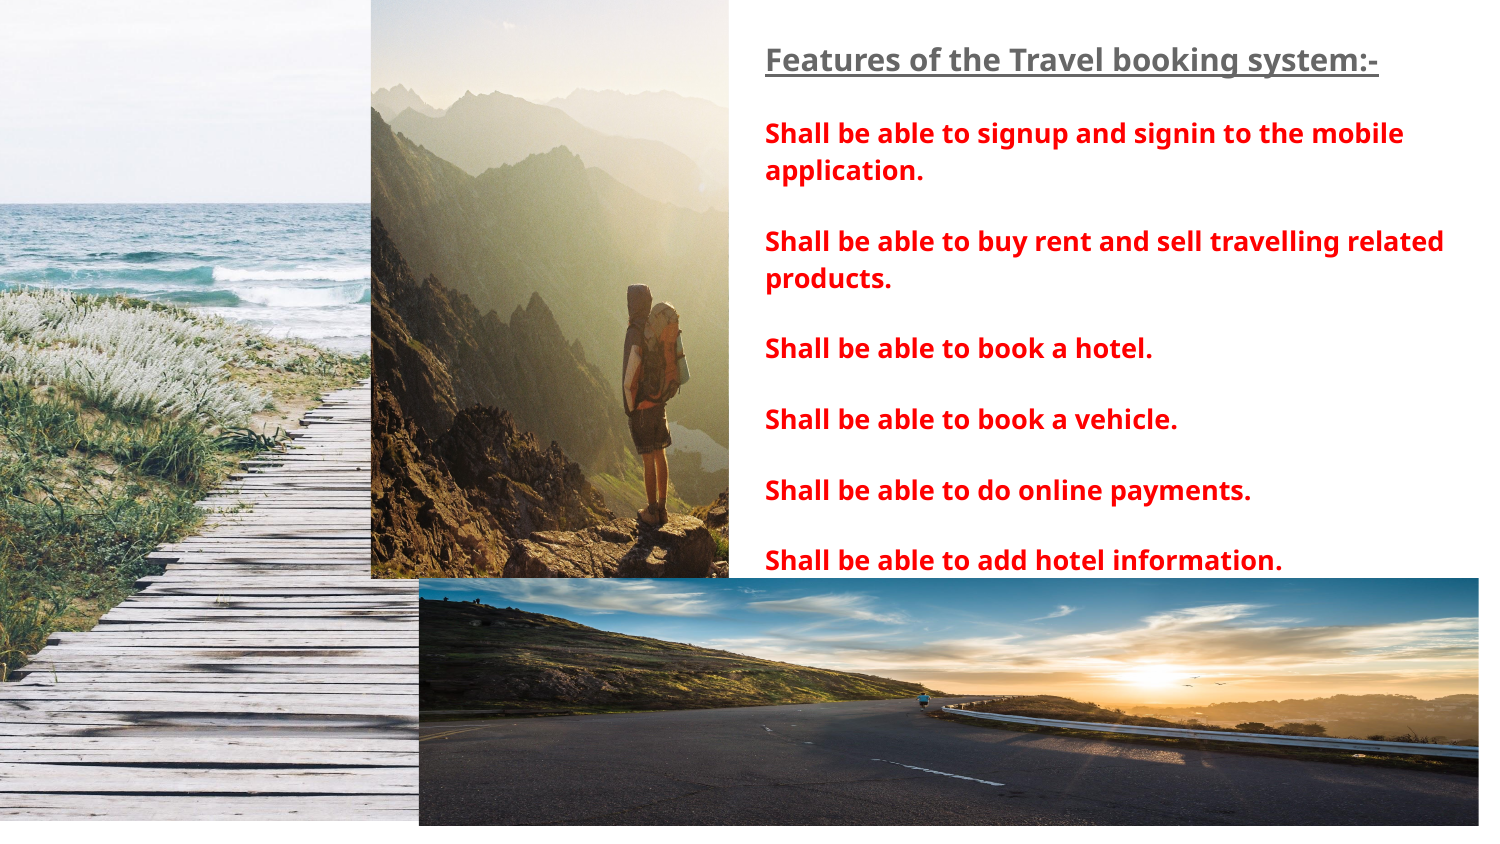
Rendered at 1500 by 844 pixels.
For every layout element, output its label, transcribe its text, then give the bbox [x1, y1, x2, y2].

picture [0, 0, 1479, 827]
list Features of the Travel booking system:- Shall be able to signup and signin to the mobile application. Shall be able to buy rent and sell travelling related products. Shall be able to book a hotel. Shall be able to book a vehicle. Shall be able to do online payments. Shall be able to add hotel information. [750, 19, 1479, 577]
